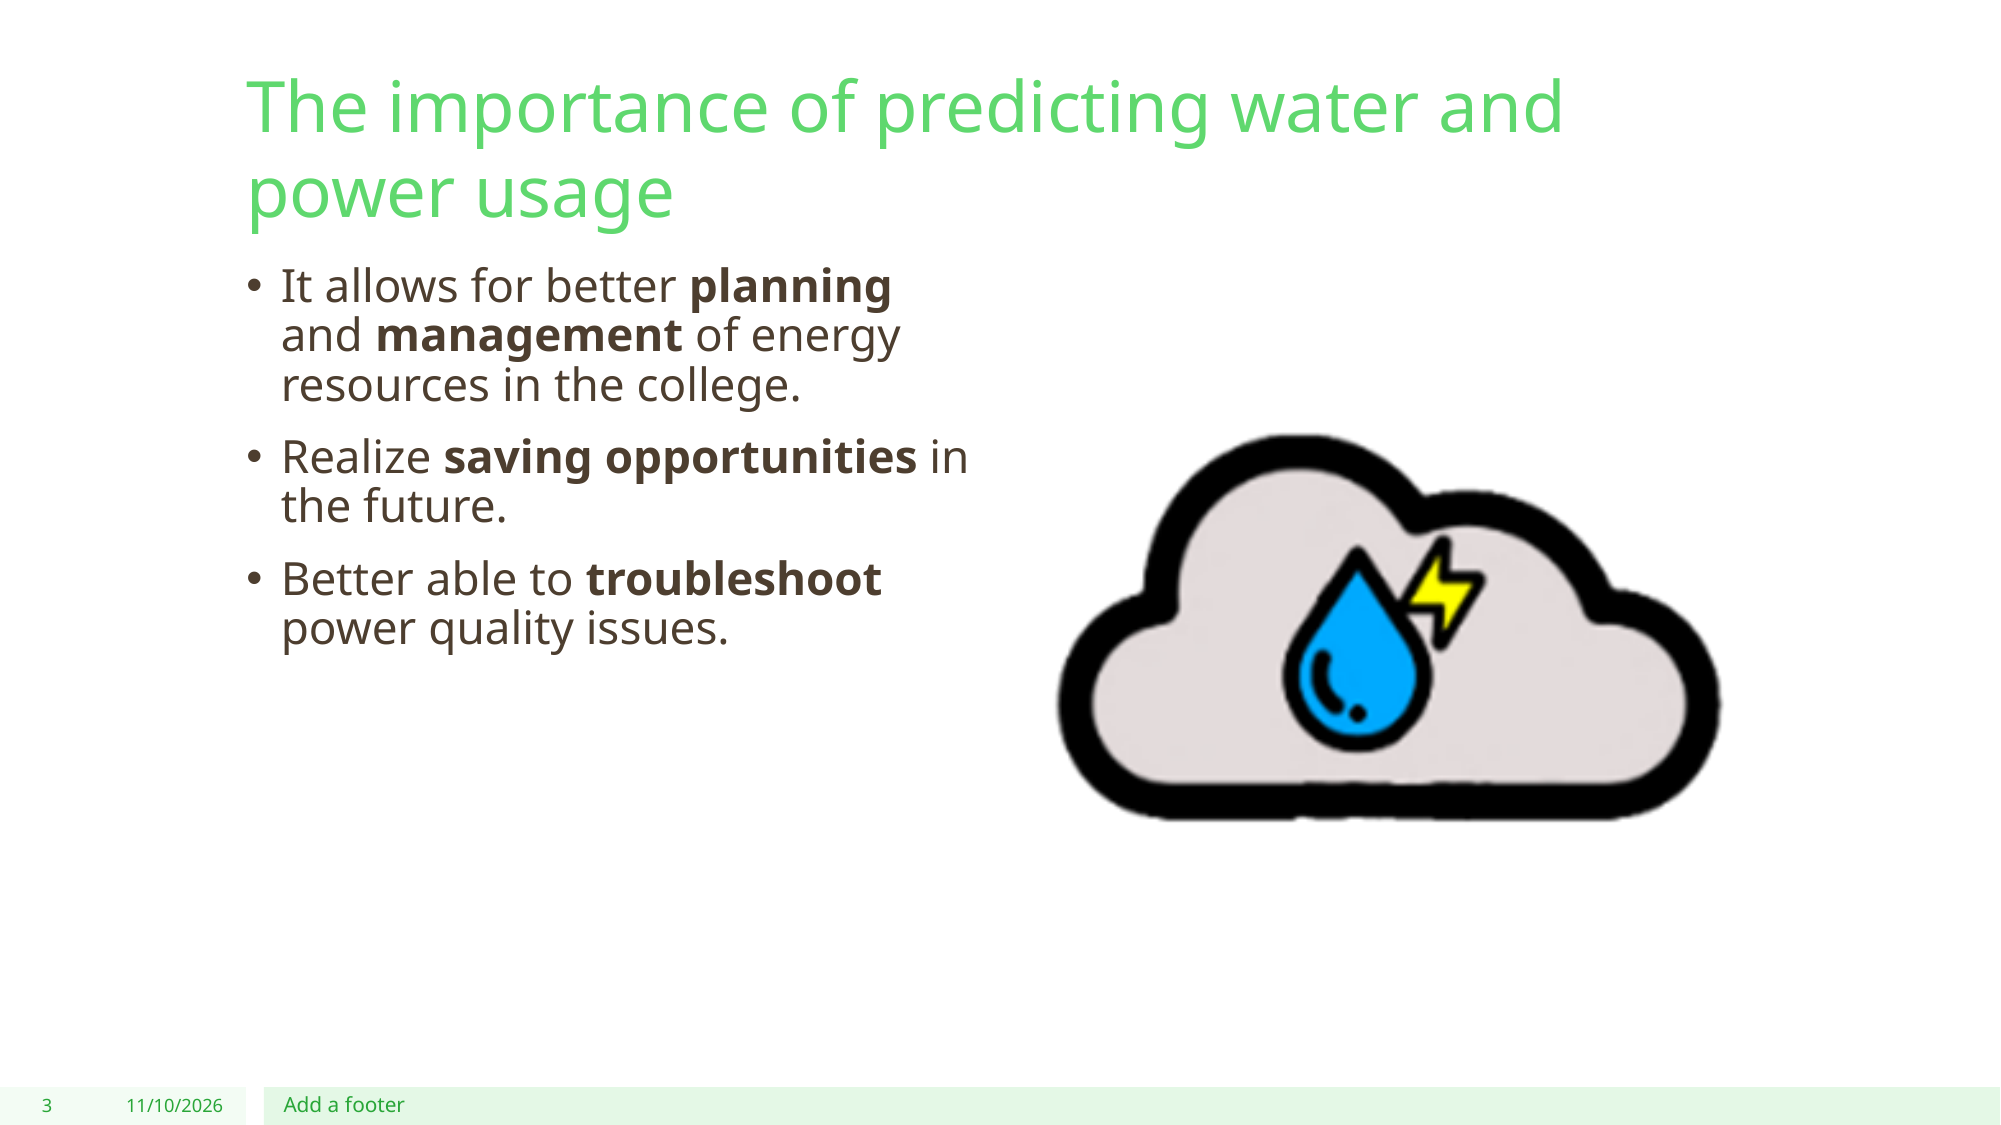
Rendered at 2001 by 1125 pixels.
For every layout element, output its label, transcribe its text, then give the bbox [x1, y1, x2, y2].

title The importance of predicting water and power usage [231, 45, 1769, 240]
picture [1021, 255, 1760, 1014]
slide_number 3 [0, 1087, 68, 1125]
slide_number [74, 1087, 239, 1125]
footer Add a footer [268, 1087, 1769, 1125]
list It allows for better planning and management of energy resources in the college. Realize saving opportunities in the future. Better able to troubleshoot power quality issues. [231, 255, 988, 1014]
